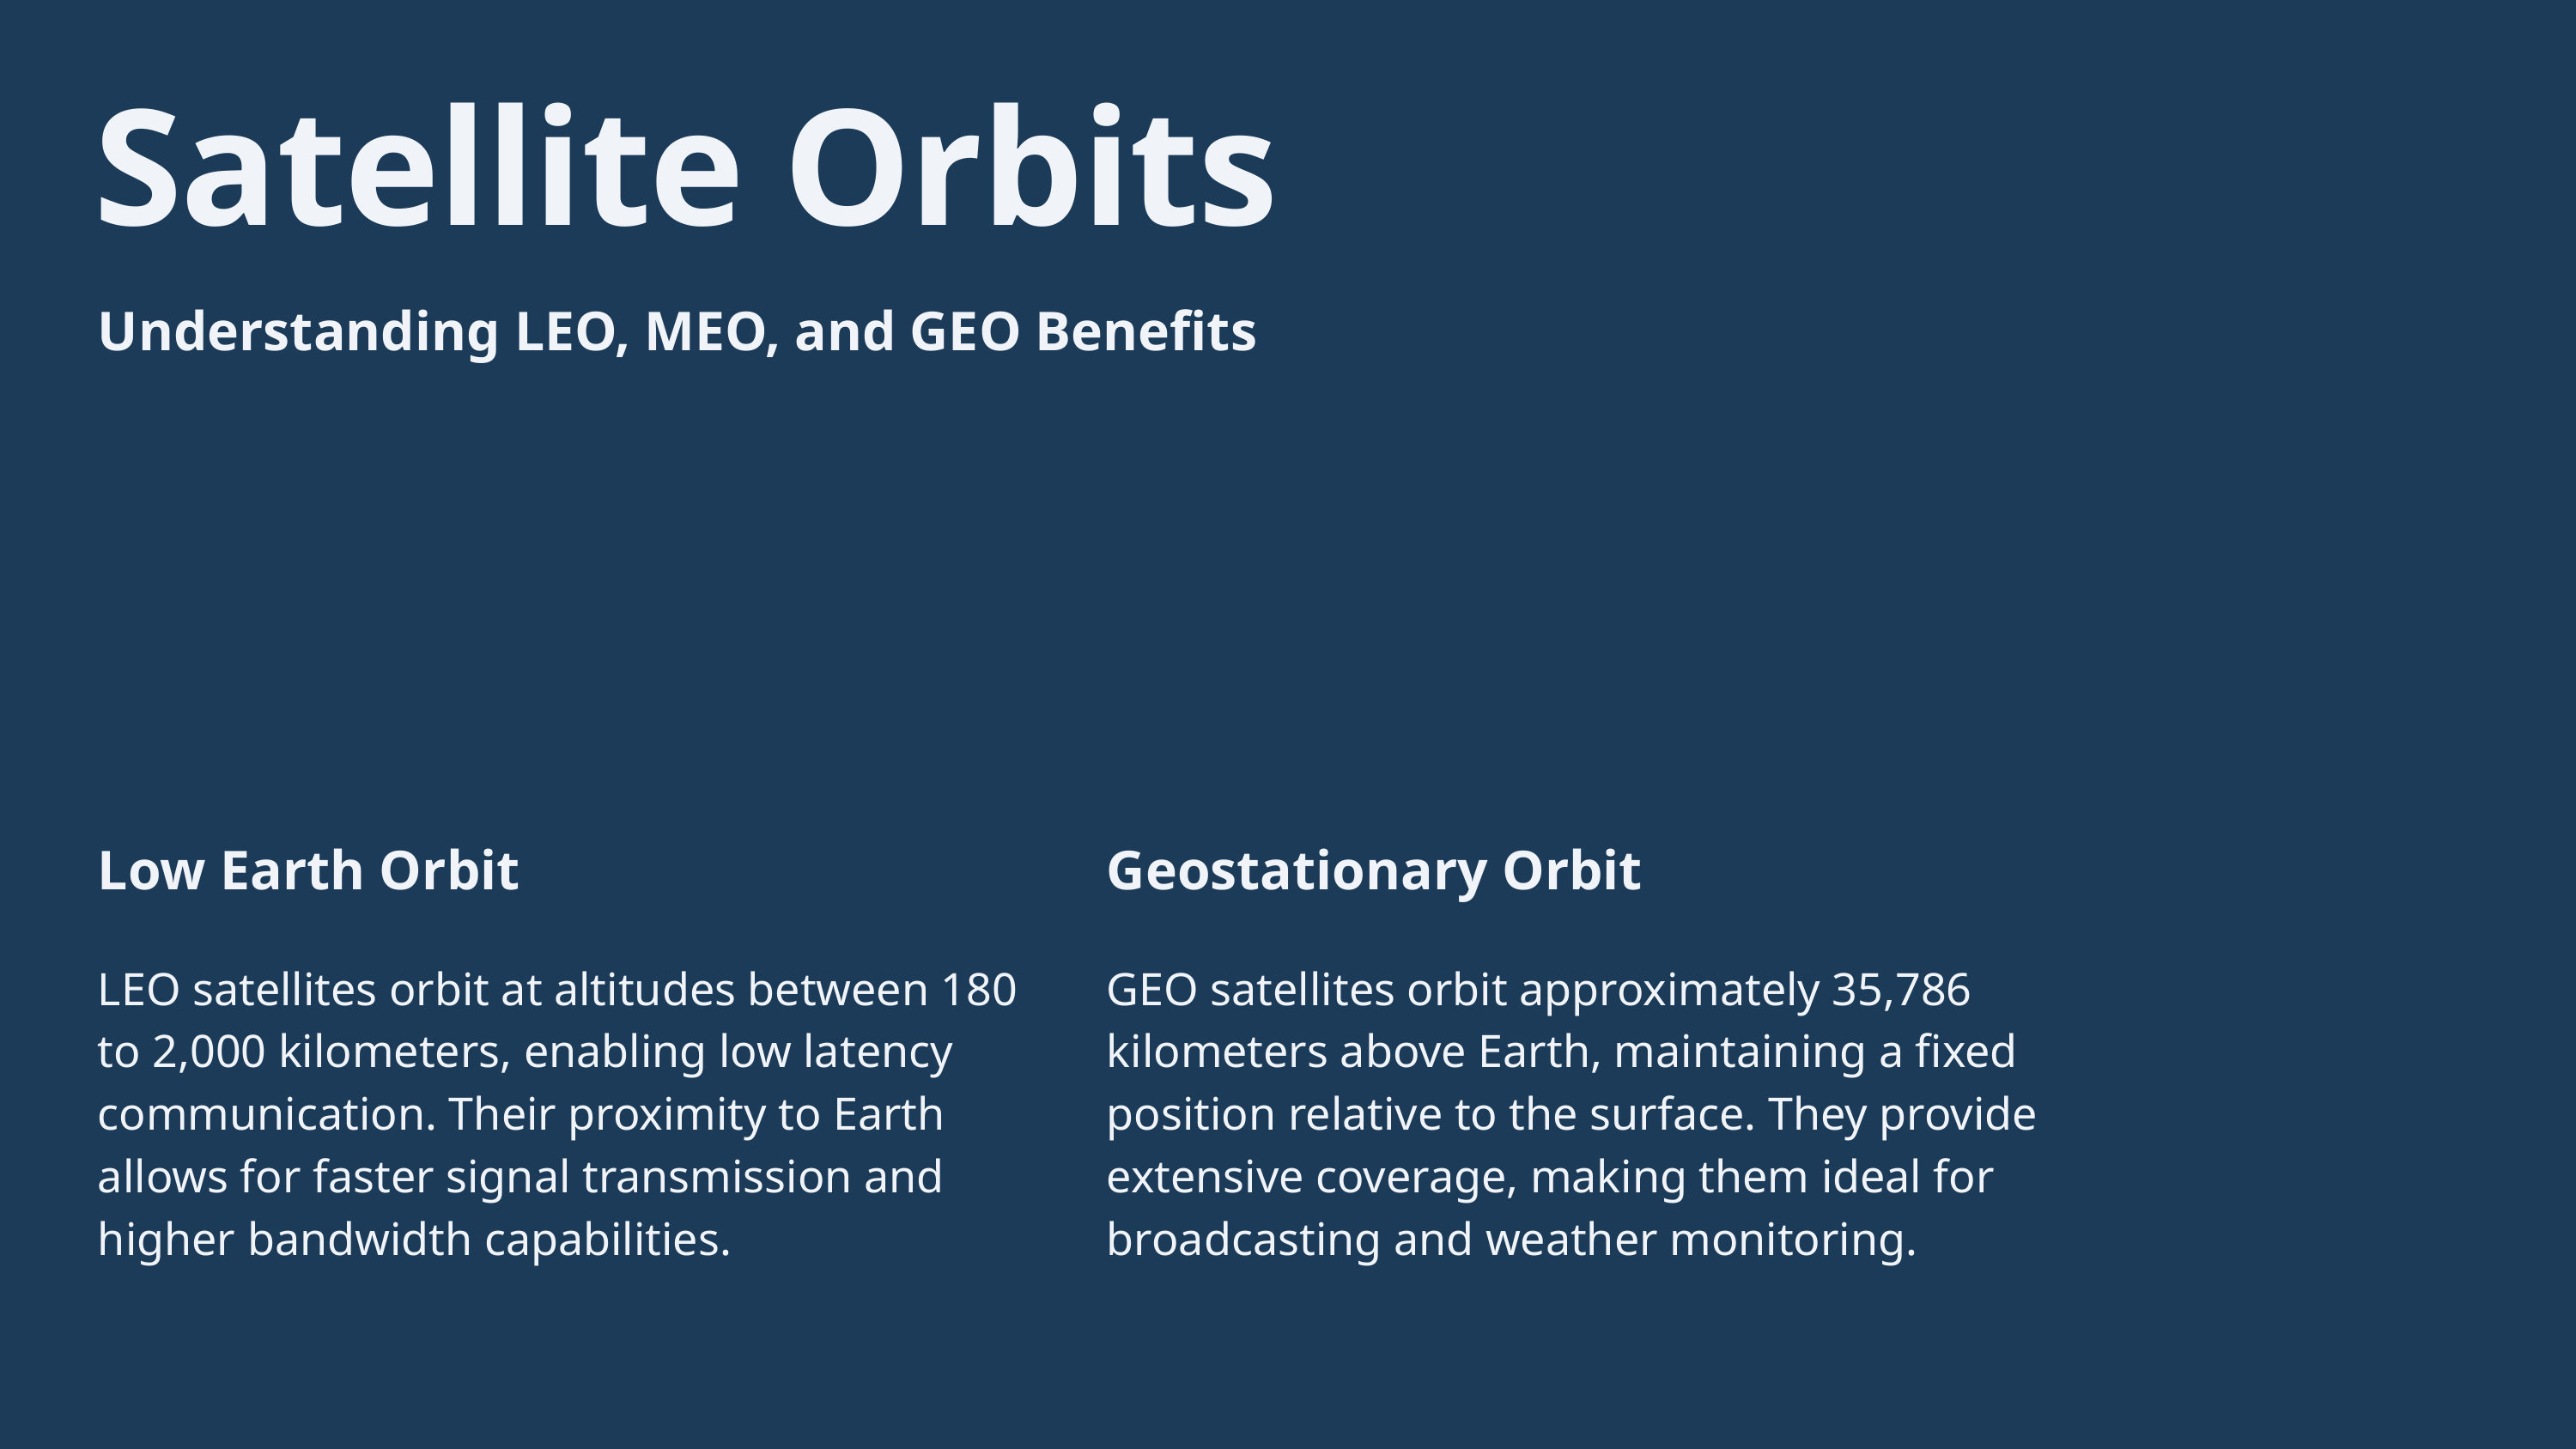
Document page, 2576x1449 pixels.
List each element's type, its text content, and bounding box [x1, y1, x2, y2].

text_box Understanding LEO, MEO, and GEO Benefits [97, 297, 1469, 362]
text_box Low Earth Orbit [97, 836, 1064, 901]
text_box LEO satellites orbit at altitudes between 180 to 2,000 kilometers, enabling low latency communication. Their proximity to Earth allows for faster signal transmission and higher bandwidth capabilities. [97, 951, 1064, 1264]
text_box Satellite Orbits [94, 112, 1469, 258]
text_box GEO satellites orbit approximately 35,786 kilometers above Earth, maintaining a fixed position relative to the surface. They provide extensive coverage, making them ideal for broadcasting and weather monitoring. [1106, 951, 2073, 1264]
text_box Geostationary Orbit [1106, 836, 2073, 901]
